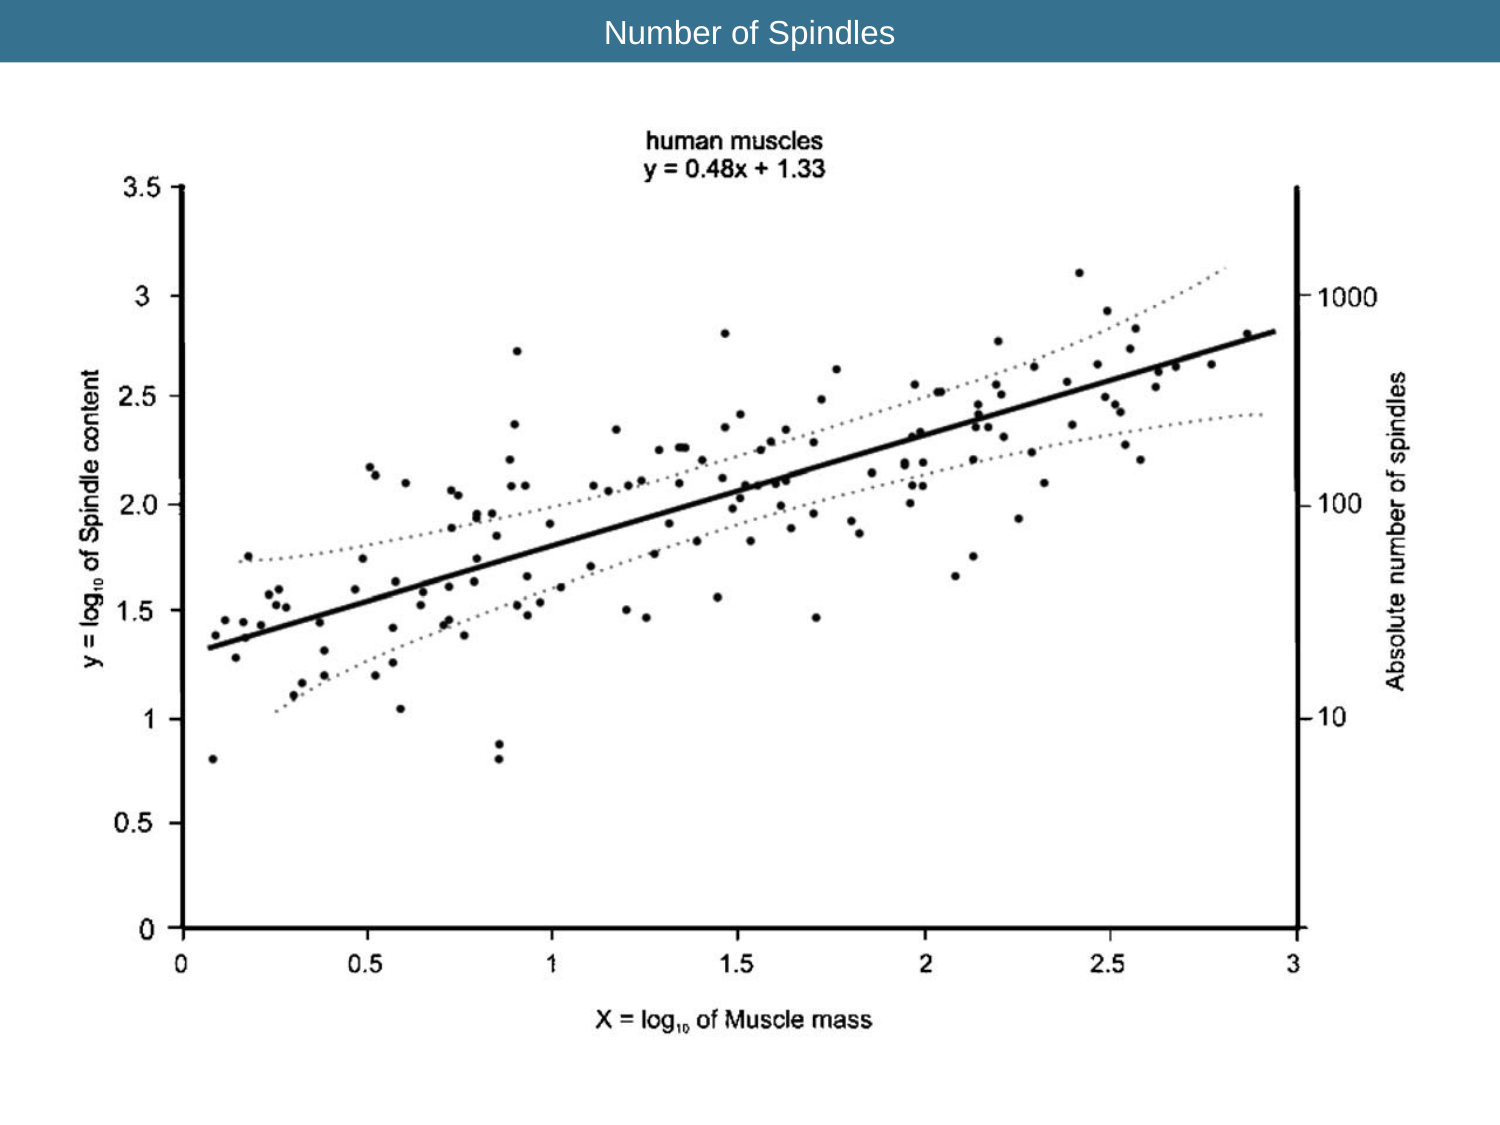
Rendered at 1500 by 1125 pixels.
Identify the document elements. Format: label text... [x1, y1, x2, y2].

title Number of Spindles [0, 0, 1500, 63]
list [74, 127, 1414, 1038]
